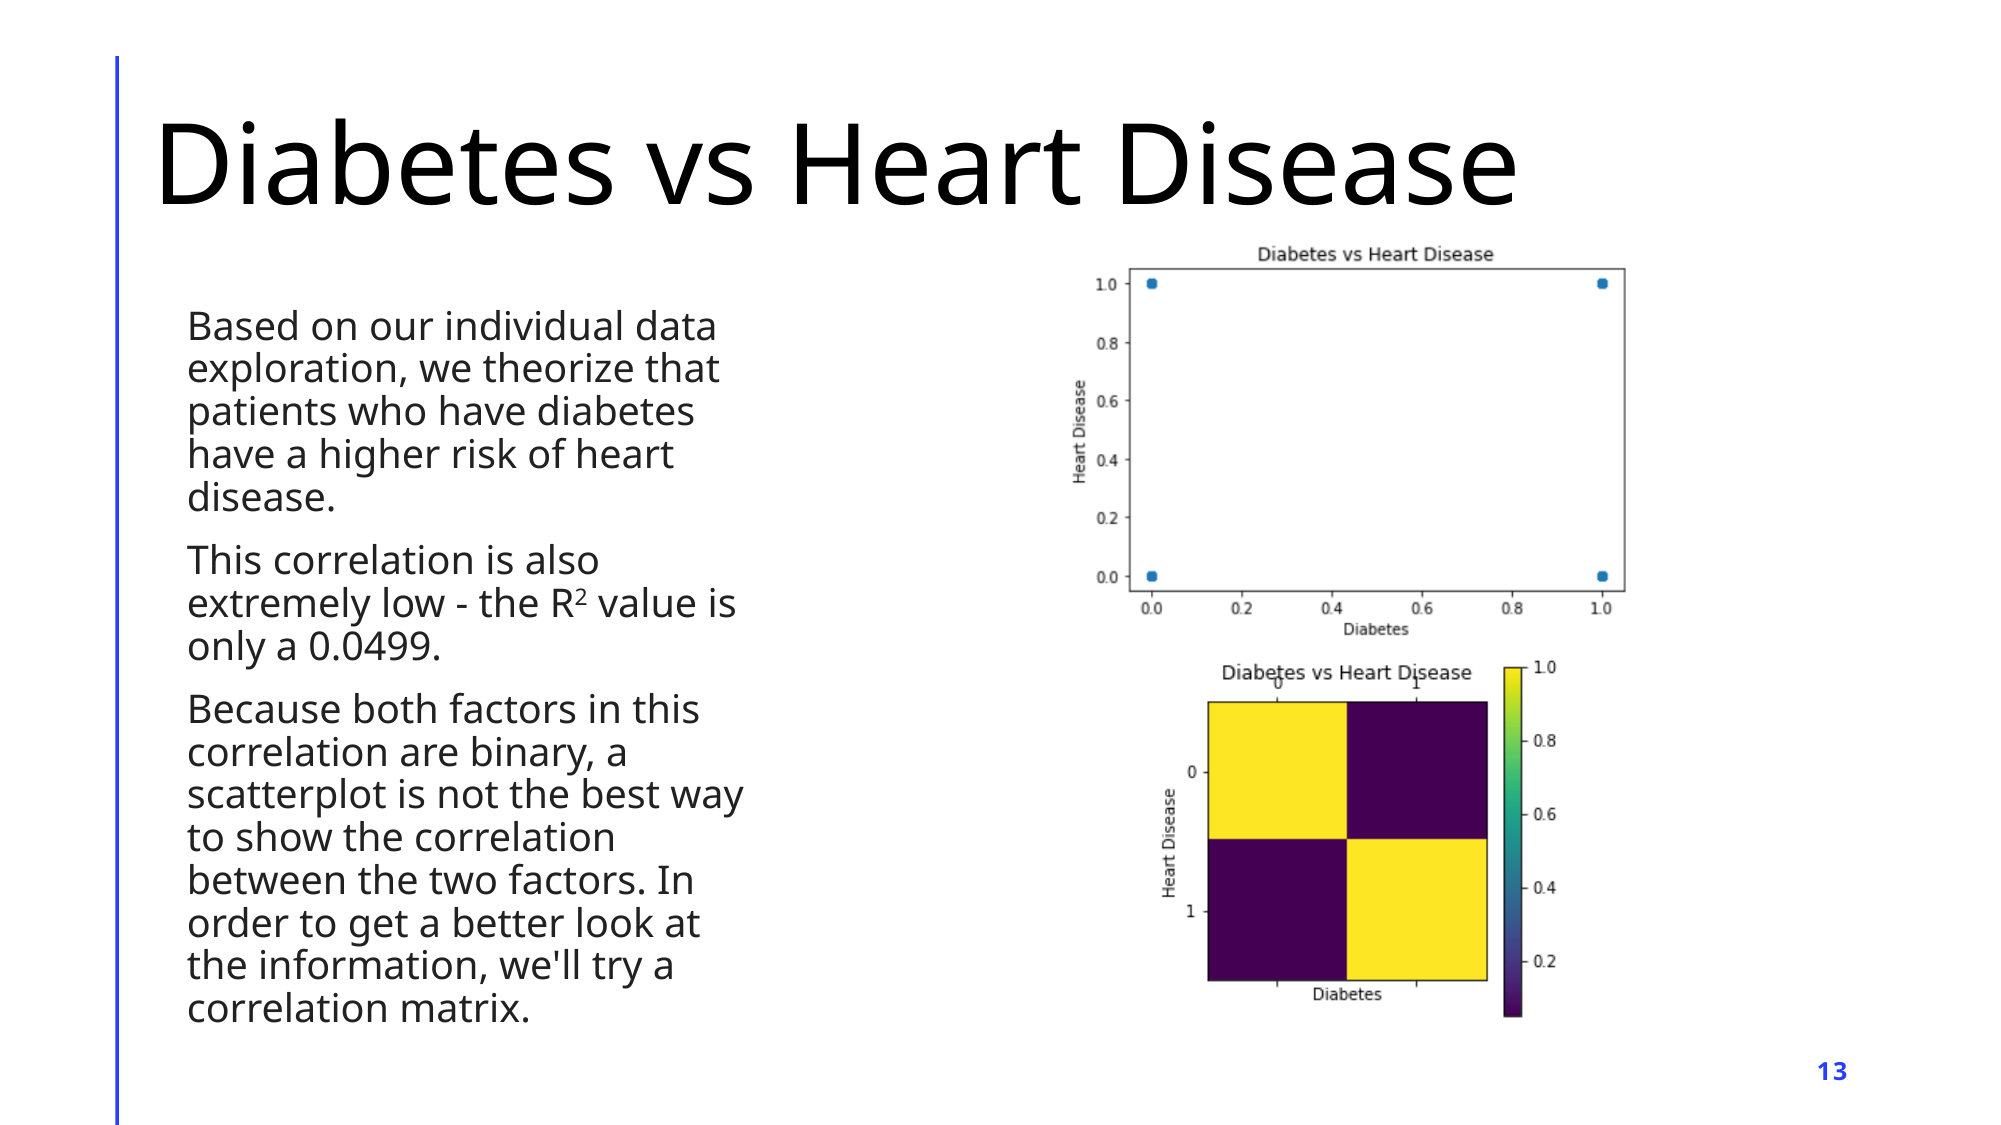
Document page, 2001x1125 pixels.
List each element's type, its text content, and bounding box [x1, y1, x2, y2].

text_box Based on our individual data exploration, we theorize that patients who have diabetes have a higher risk of heart disease. This correlation is also extremely low - the R2 value is only a 0.0499. Because both factors in this correlation are binary, a scatterplot is not the best way to show the correlation between the two factors. In order to get a better look at the information, we'll try a correlation matrix. [172, 298, 768, 904]
picture [1153, 650, 1568, 1027]
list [1048, 226, 1673, 651]
slide_number 13 [1412, 1042, 1863, 1103]
title Diabetes vs Heart Disease [137, 59, 1863, 278]
